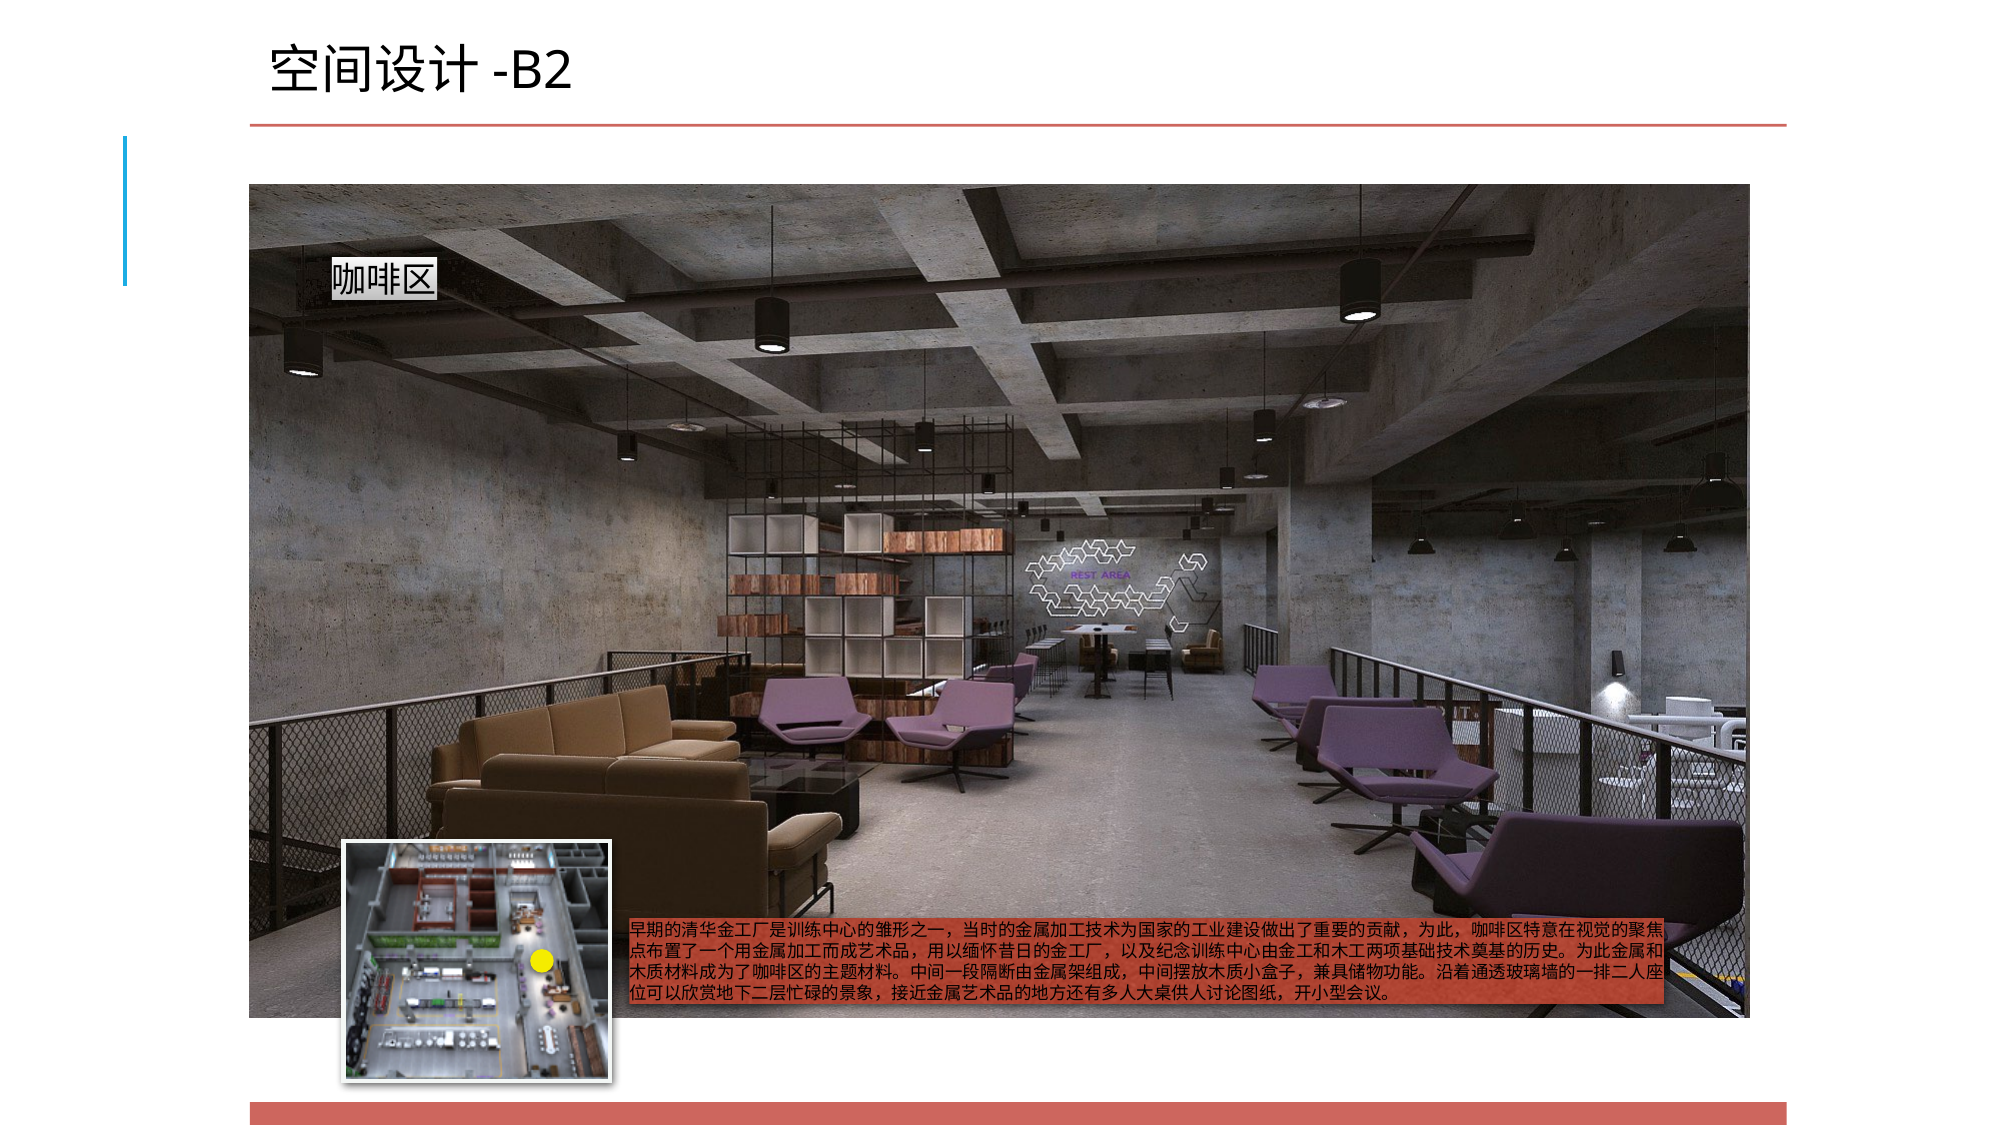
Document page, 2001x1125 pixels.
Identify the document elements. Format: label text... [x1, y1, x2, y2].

text_box 空间设计-B2 [269, 35, 575, 99]
picture [249, 184, 1751, 1080]
text_box [249, 123, 1787, 127]
text_box [249, 1102, 1787, 1125]
